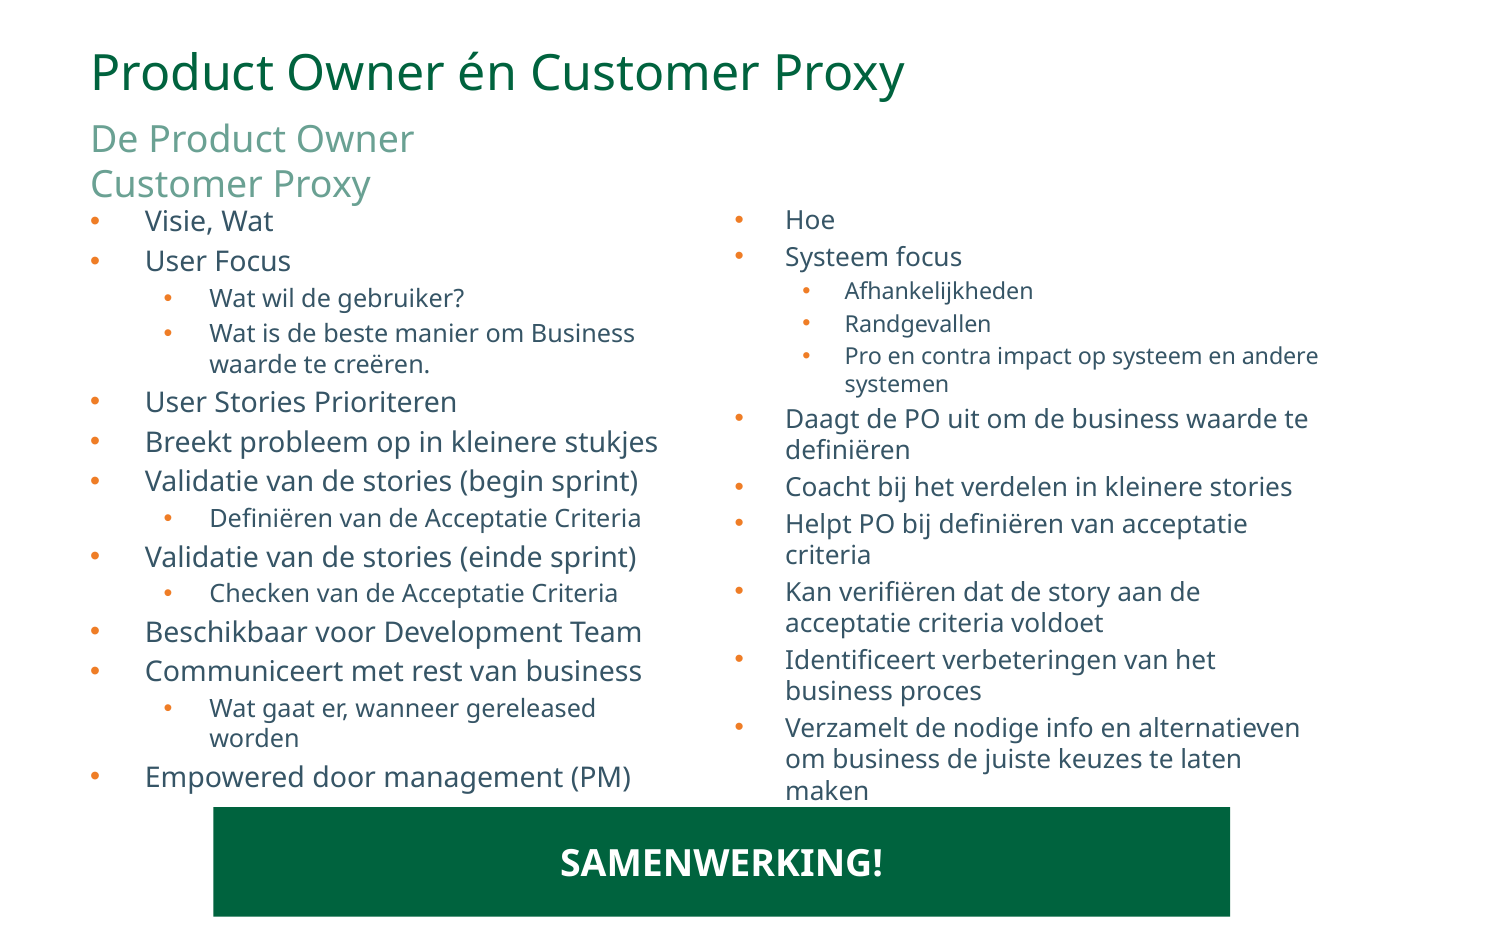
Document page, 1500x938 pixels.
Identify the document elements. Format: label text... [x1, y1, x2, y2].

list Visie, Wat User Focus Wat wil de gebruiker? Wat is de beste manier om Business waarde te creëren. User Stories Prioriteren Breekt probleem op in kleinere stukjes Validatie van de stories (begin sprint) Definiëren van de Acceptatie Criteria Validatie van de stories (einde sprint) Checken van de Acceptatie Criteria Beschikbaar voor Development Team Communiceert met rest van business Wat gaat er, wanneer gereleased worden Empowered door management (PM) [75, 196, 696, 816]
title Product Owner én Customer Proxy [75, 31, 1207, 107]
list De Product Owner Customer Proxy [75, 107, 1207, 169]
list Hoe Systeem focus Afhankelijkheden Randgevallen Pro en contra impact op systeem en andere systemen Daagt de PO uit om de business waarde te definiëren Coacht bij het verdelen in kleinere stories Helpt PO bij definiëren van acceptatie criteria Kan verifiëren dat de story aan de acceptatie criteria voldoet Identificeert verbeteringen van het business proces Verzamelt de nodige info en alternatieven om business de juiste keuzes te laten maken [719, 196, 1340, 816]
text_box SAMENWERKING! [213, 807, 1231, 917]
